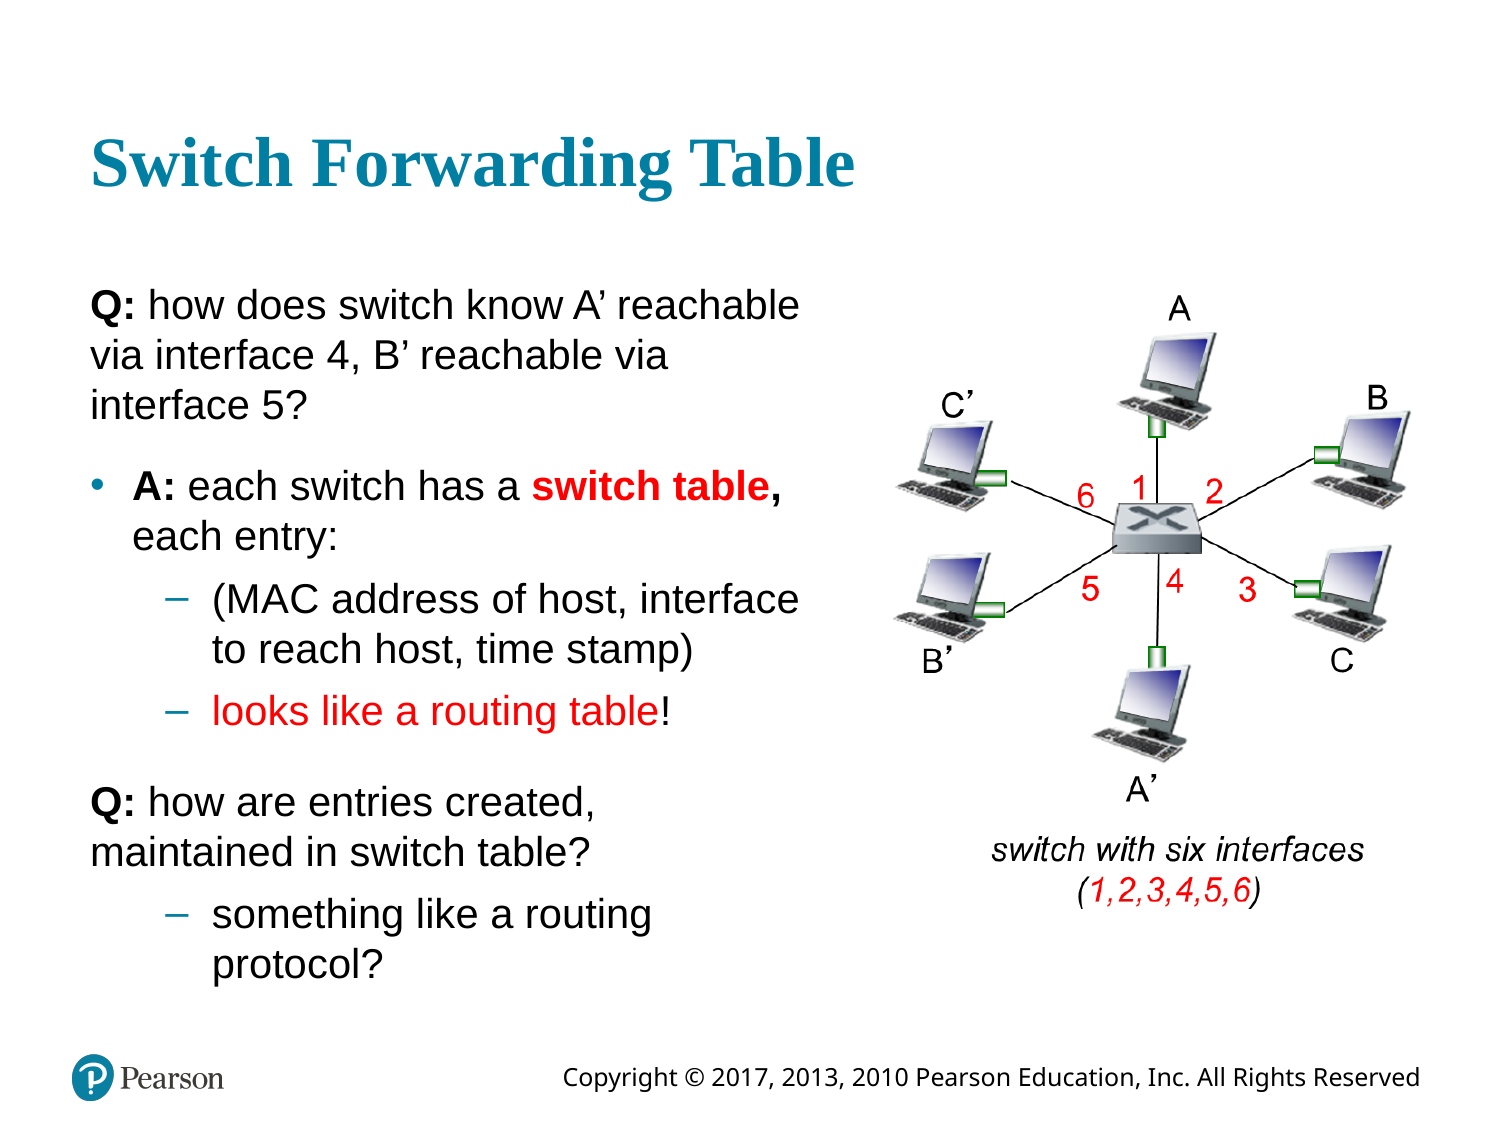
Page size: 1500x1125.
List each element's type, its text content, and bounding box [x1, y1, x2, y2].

picture [868, 274, 1412, 930]
title Switch Forwarding Table [75, 35, 1425, 216]
picture [80, 1063, 106, 1088]
list Q: how are entries created, maintained in switch table? something like a routing protocol? [75, 759, 824, 988]
list Q: how does switch know A’ reachable via interface 4, B’ reachable via interface 5? A: each switch has a switch table, each entry: (M A C address of host, interface to reach host, time stamp) looks like a routing table! [75, 262, 824, 743]
picture [72, 1054, 88, 1070]
picture [98, 1054, 224, 1101]
picture [72, 1087, 83, 1101]
